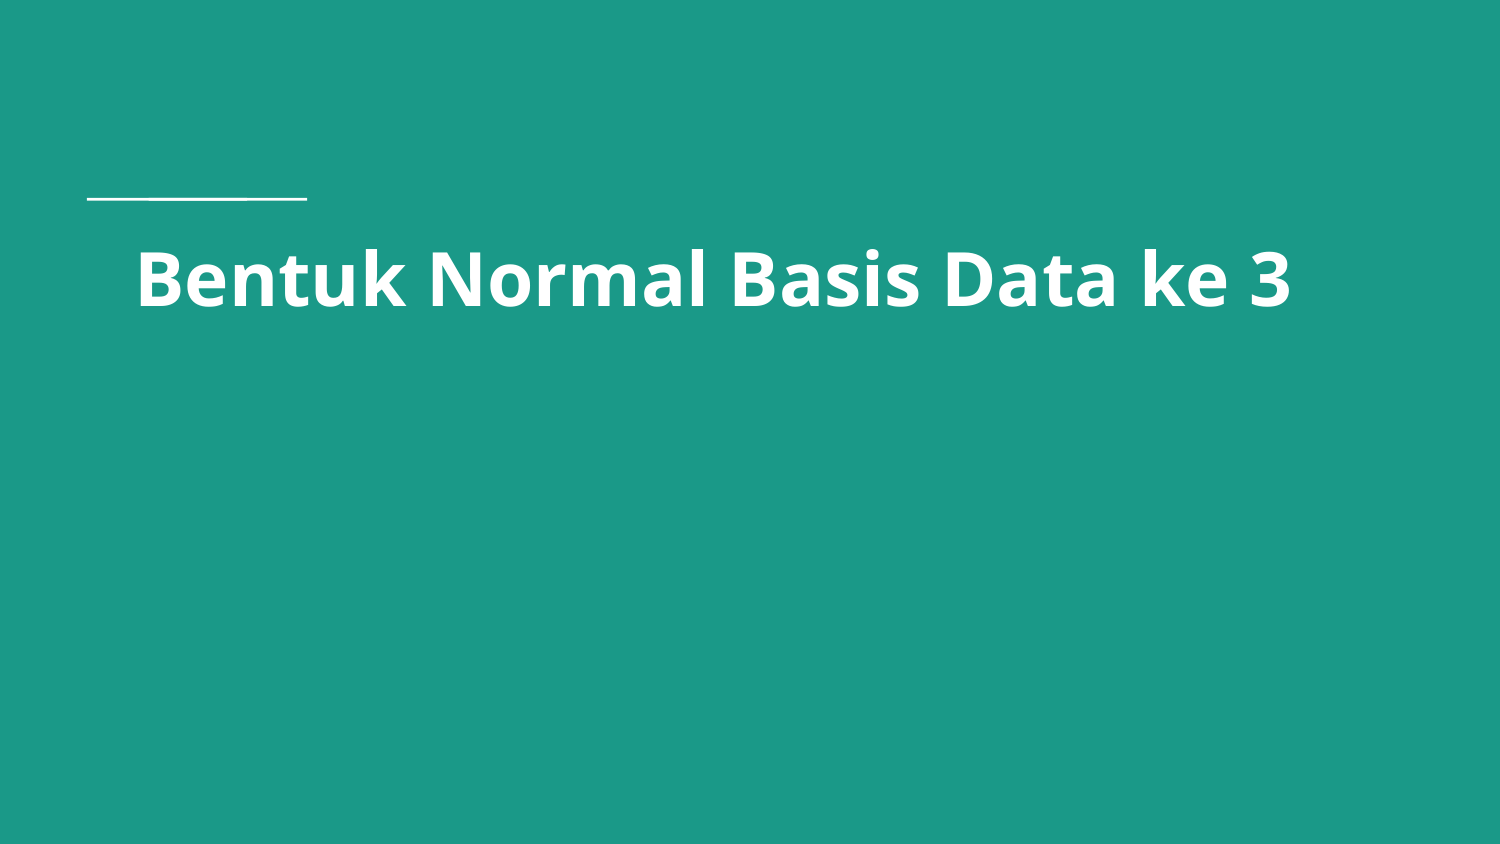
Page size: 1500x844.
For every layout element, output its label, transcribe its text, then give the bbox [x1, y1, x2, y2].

title Bentuk Normal Basis Data ke 3 [119, 216, 1381, 466]
